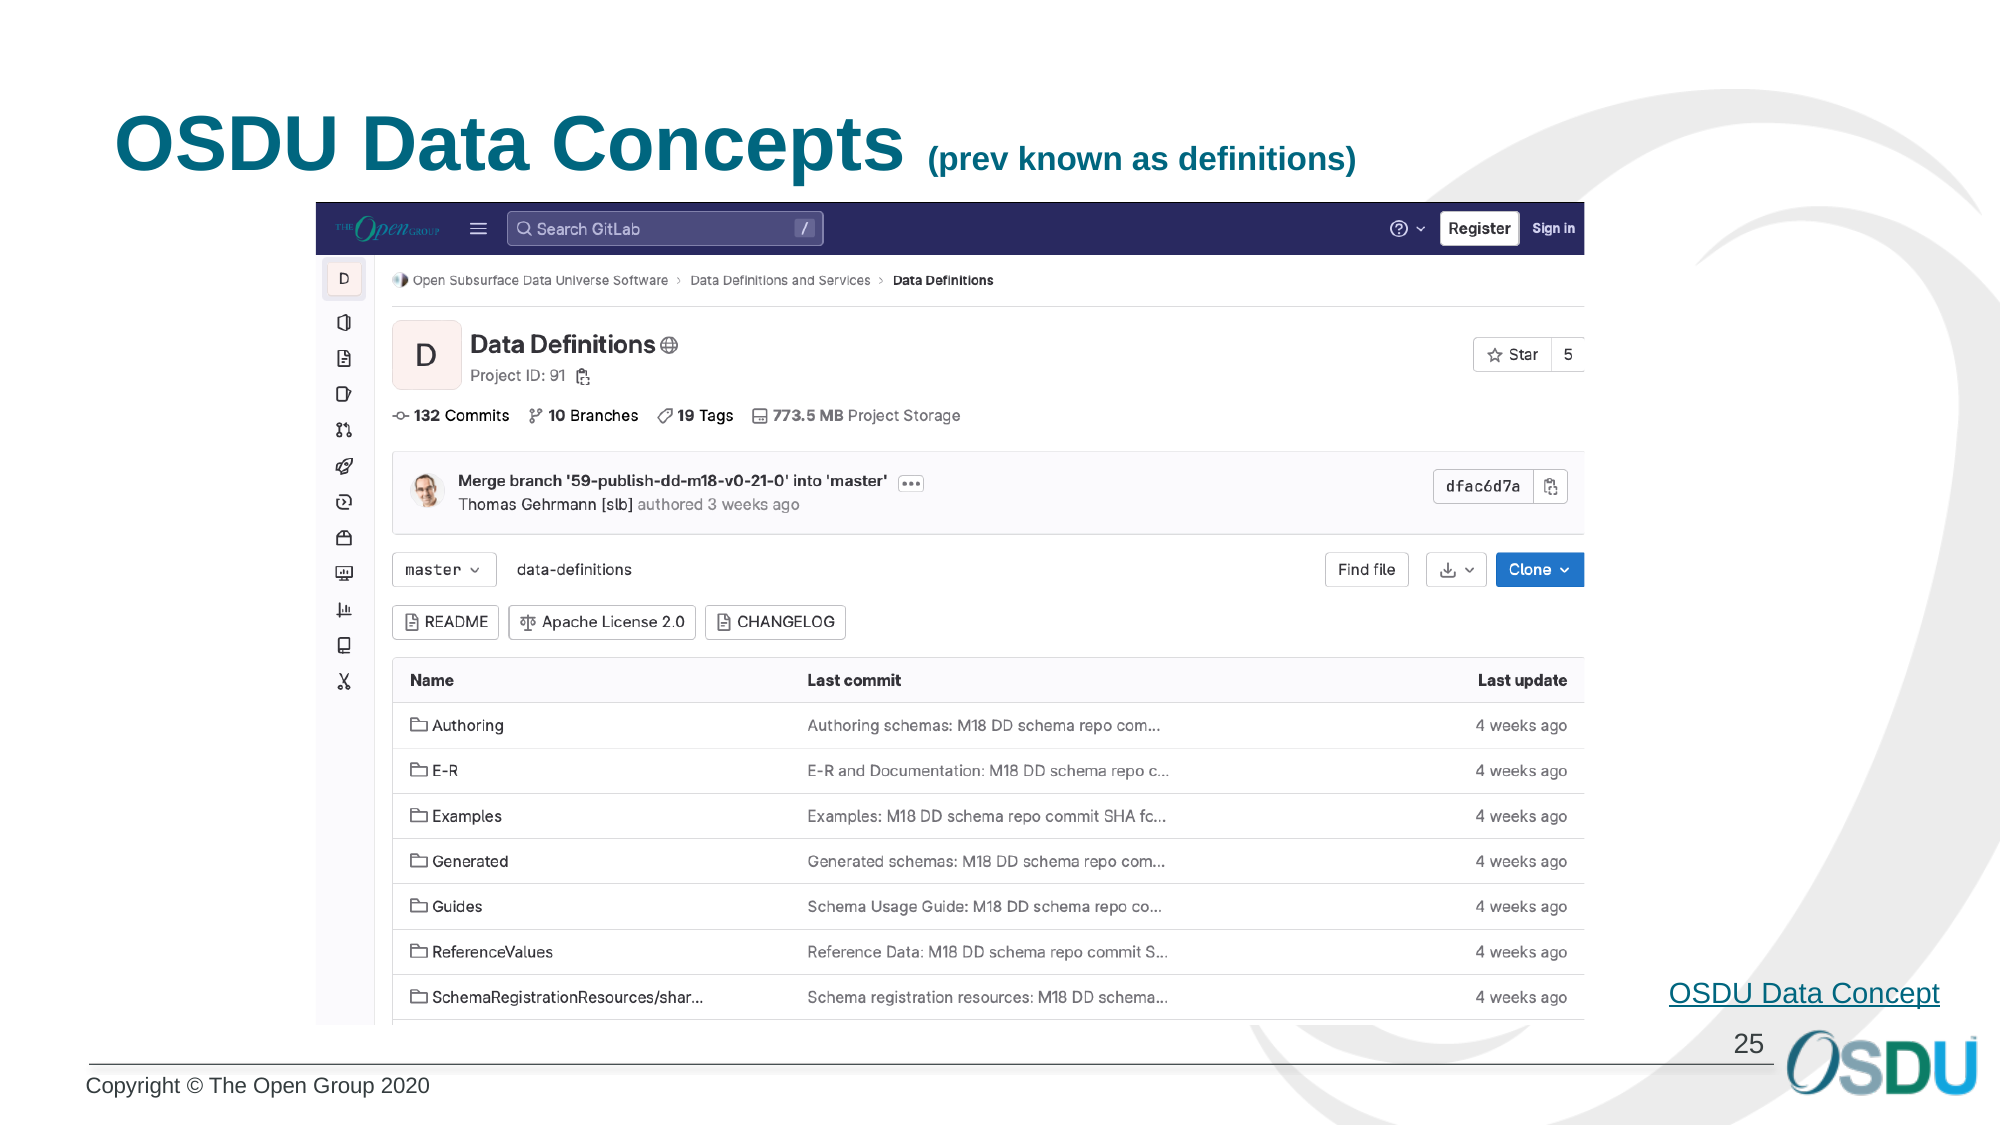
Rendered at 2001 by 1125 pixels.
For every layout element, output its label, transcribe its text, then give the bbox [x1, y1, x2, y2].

title OSDU Data Concepts (prev known as definitions) [99, 45, 1900, 233]
picture [315, 202, 1585, 1025]
picture [1782, 1078, 1983, 1105]
slide_number 25 [1515, 1017, 1983, 1078]
text_box OSDU Data Concept [1654, 967, 1956, 1017]
